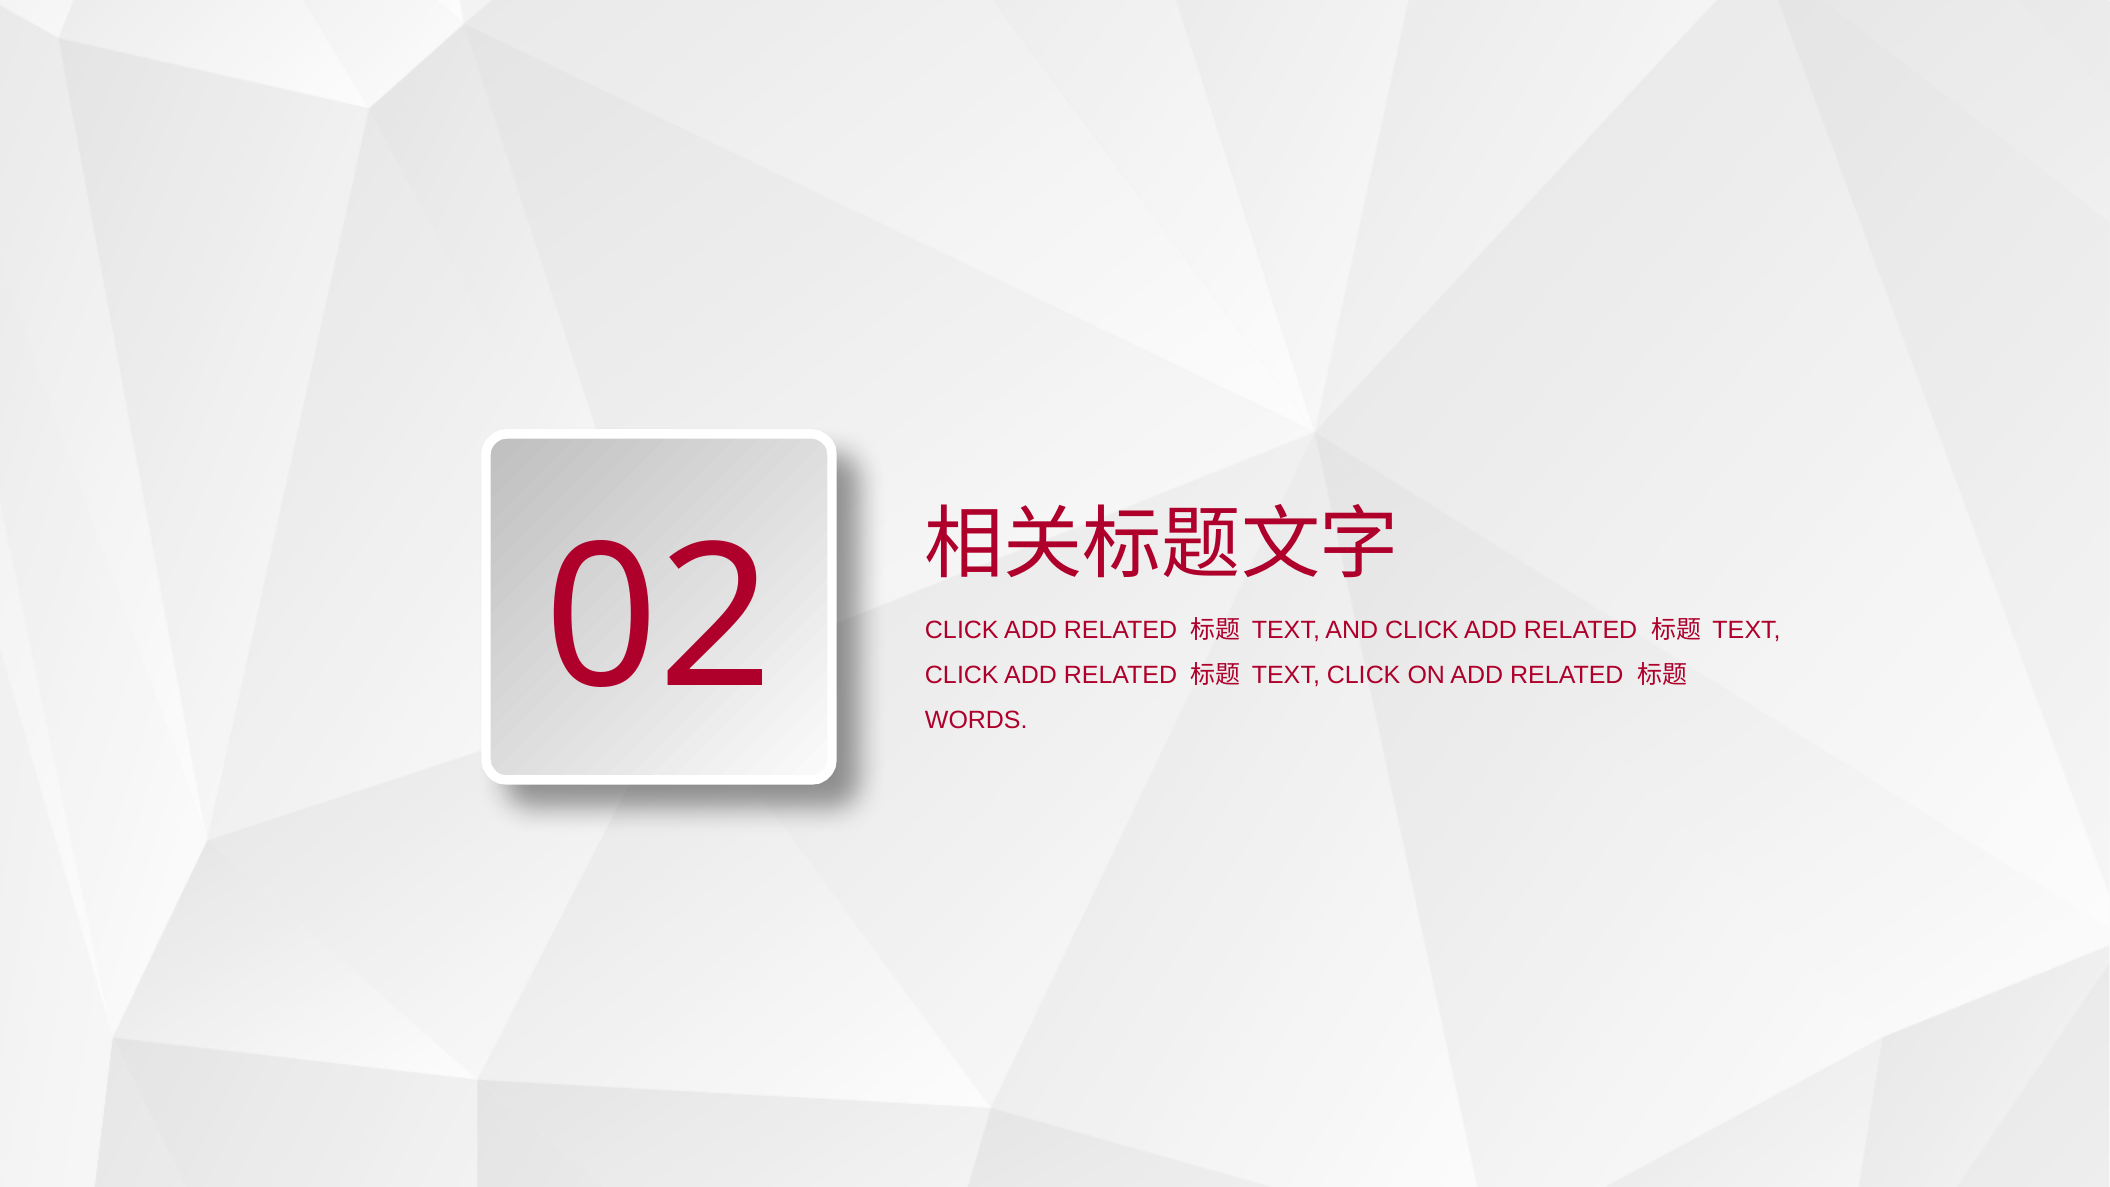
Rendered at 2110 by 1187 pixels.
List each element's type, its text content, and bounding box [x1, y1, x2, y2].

picture [0, 0, 2110, 1187]
text_box [485, 433, 832, 780]
text_box 02 [511, 478, 807, 733]
text_box 相关标题文字 [910, 484, 1433, 591]
text_box CLICK ADD RELATED 标题 TEXT, AND CLICK ADD RELATED 标题 TEXT, CLICK ADD RELATED 标题 TEXT, CLICK ON ADD RELATED 标题 WORDS. [910, 591, 1799, 741]
